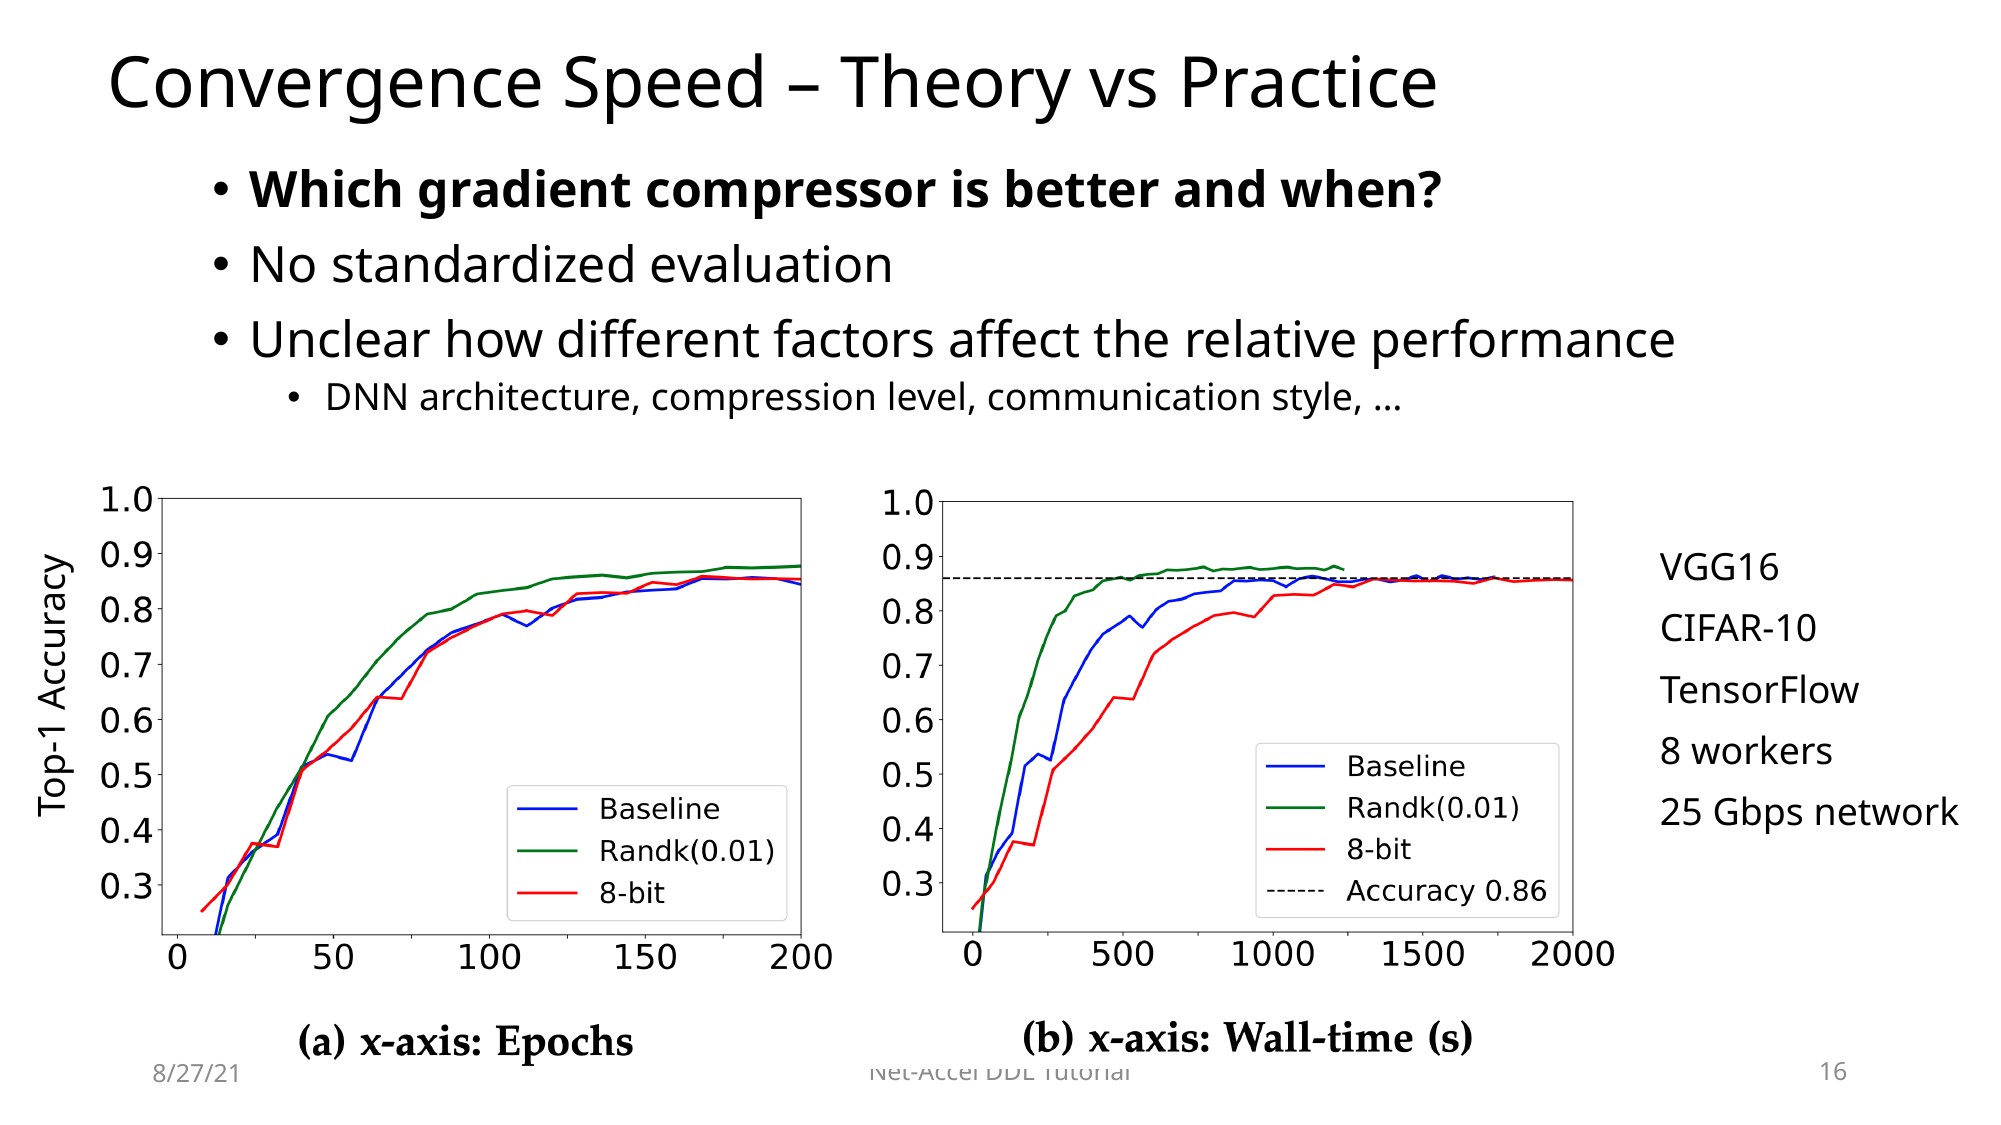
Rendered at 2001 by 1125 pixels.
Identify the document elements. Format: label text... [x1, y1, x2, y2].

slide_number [137, 1069, 588, 1103]
title Convergence Speed – Theory vs Practice [93, 39, 1863, 132]
list VGG16 CIFAR-10 TensorFlow 8 workers 25 Gbps network [1644, 540, 1993, 902]
text_box Which gradient compressor is better and when? No standardized evaluation Unclear how different factors affect the relative performance DNN architecture, compression level, communication style, … [197, 156, 1923, 603]
picture [92, 470, 1621, 1069]
slide_number 98 [1412, 1042, 1863, 1103]
footer Net-Accel DDL Tutorial [662, 1069, 1338, 1103]
text_box Top-1 Accuracy [19, 539, 80, 833]
